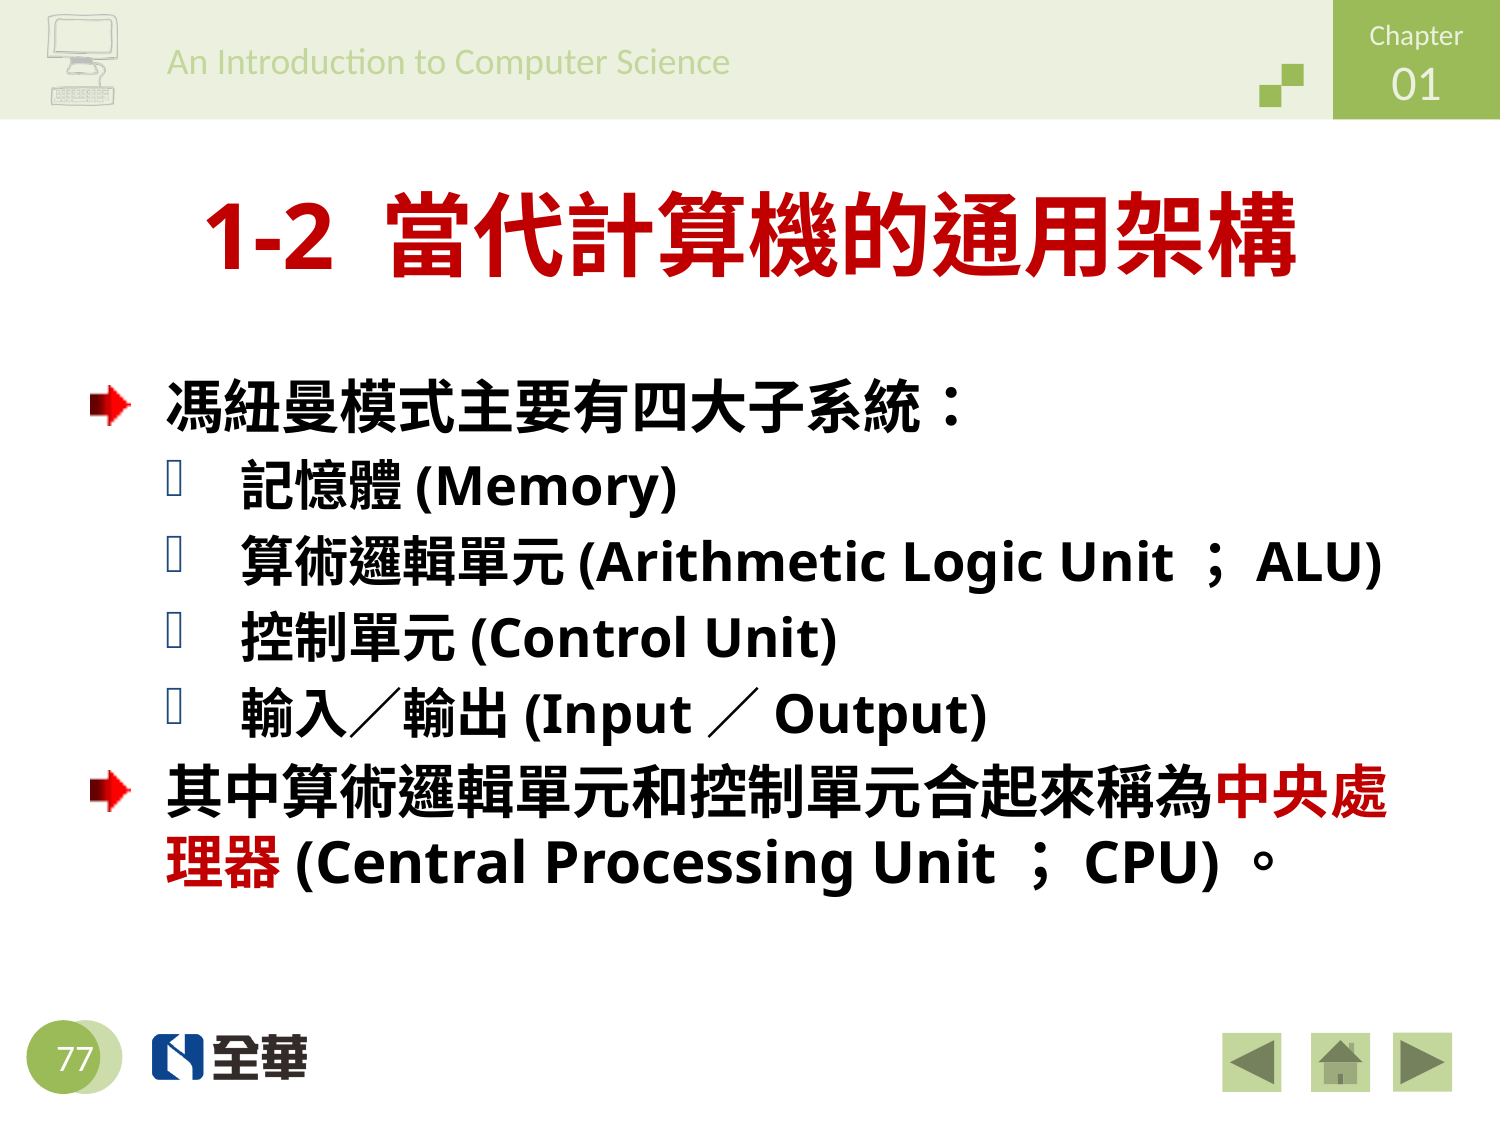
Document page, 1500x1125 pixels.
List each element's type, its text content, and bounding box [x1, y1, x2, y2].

title 1-2 當代計算機的通用架構 [75, 138, 1425, 327]
picture [152, 1034, 307, 1080]
list 馮紐曼模式主要有四大子系統： 記憶體(Memory) 算術邏輯單元(Arithmetic Logic Unit；ALU) 控制單元(Control Unit) 輸入／輸出(Input／Output) 其中算術邏輯單元和控制單元合起來稱為中央處理器(Central Processing Unit；CPU)。 [75, 363, 1425, 1005]
picture [47, 14, 118, 106]
picture [90, 385, 131, 426]
picture [90, 770, 131, 812]
